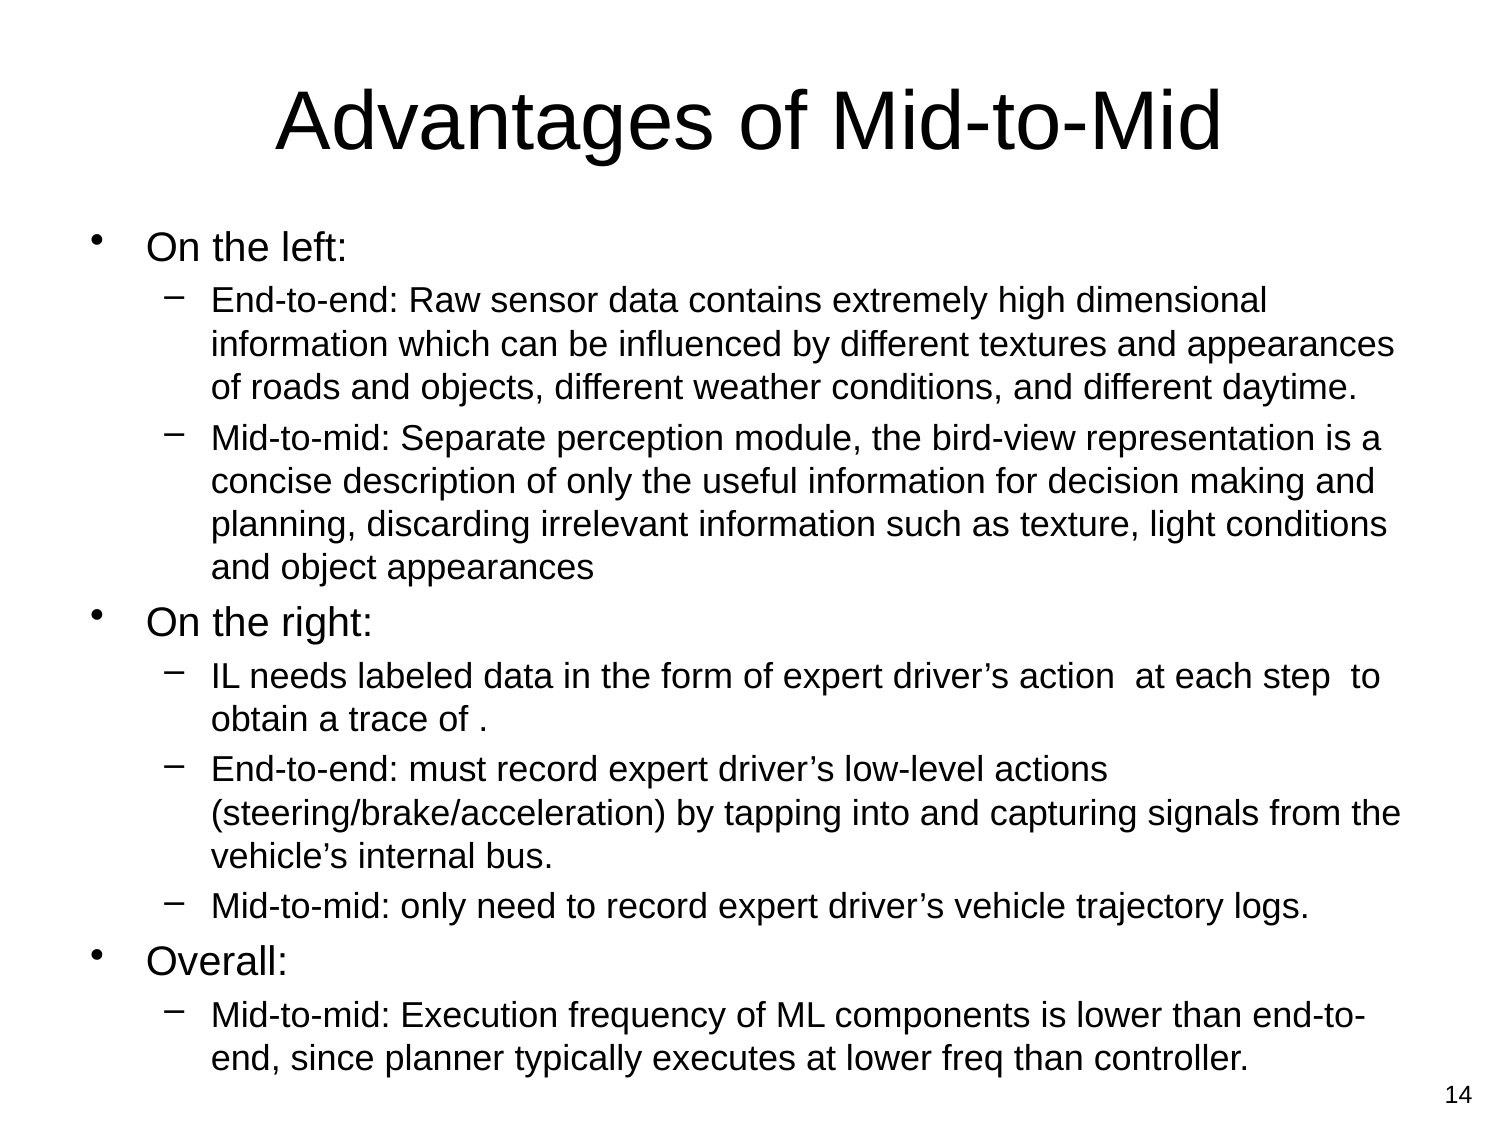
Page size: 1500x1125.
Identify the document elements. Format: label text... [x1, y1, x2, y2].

slide_number 14 [1137, 1070, 1488, 1112]
title Advantages of Mid-to-Mid [74, 44, 1426, 188]
